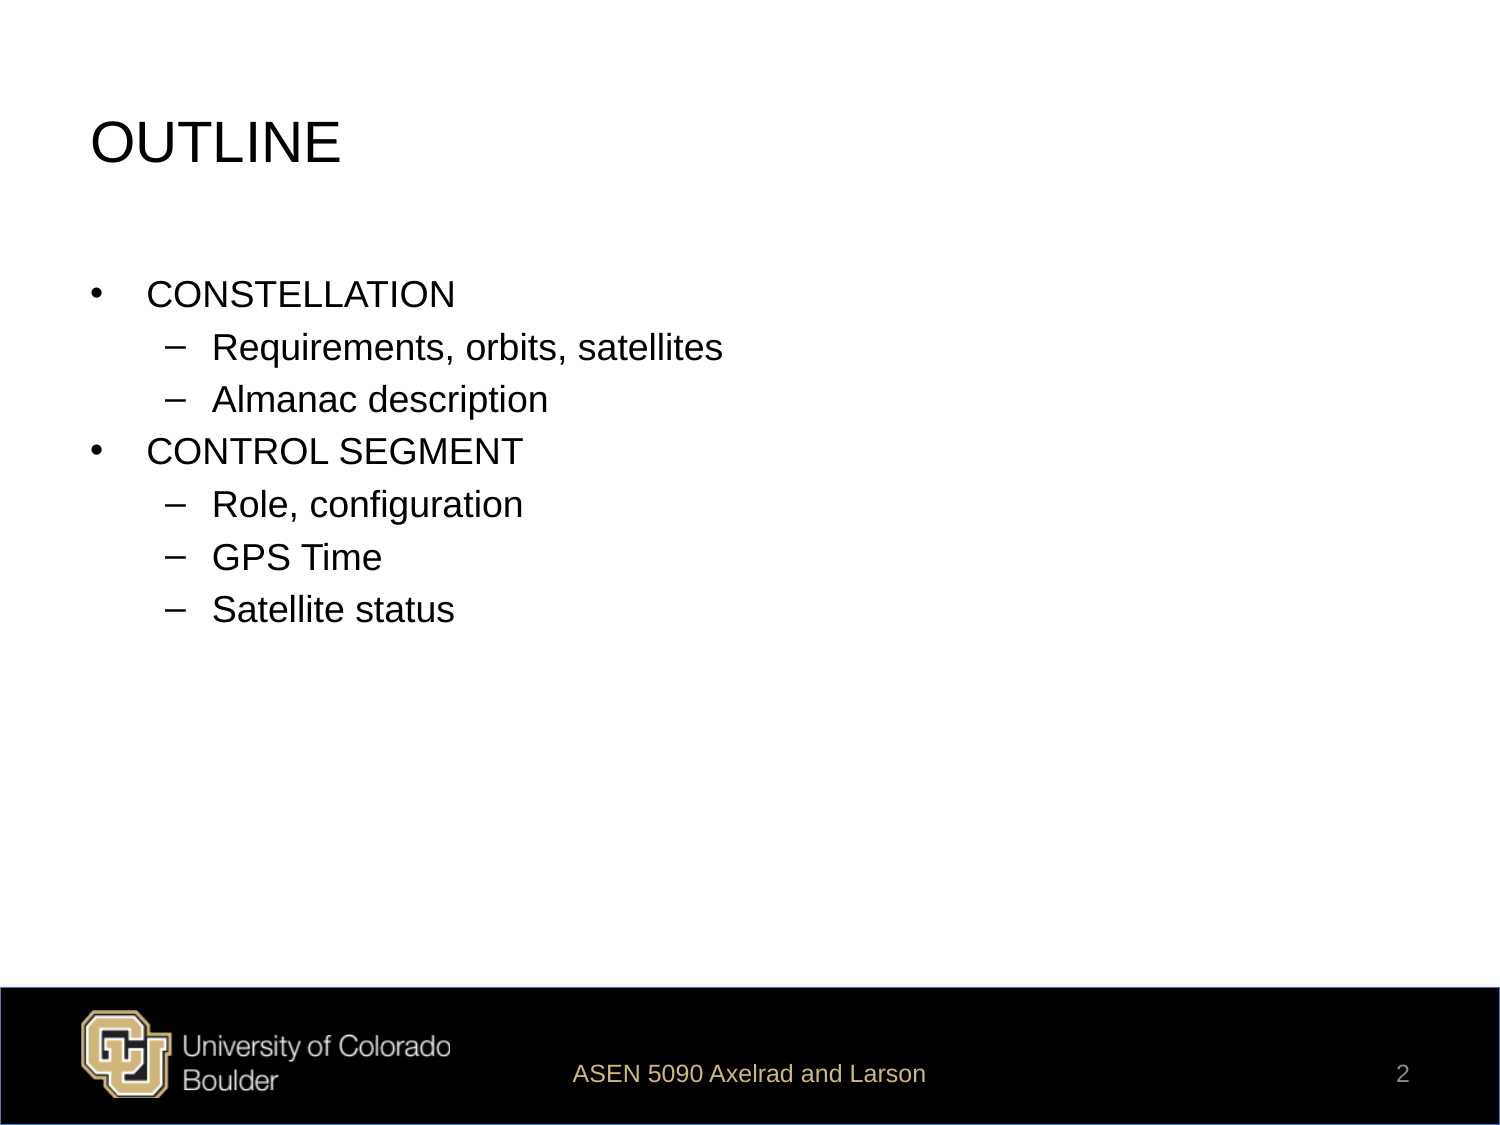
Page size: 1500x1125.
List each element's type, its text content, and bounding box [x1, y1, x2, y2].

title OUTLINE [75, 45, 1425, 233]
slide_number 2 [1074, 1042, 1425, 1103]
list CONSTELLATION Requirements, orbits, satellites Almanac description CONTROL SEGMENT Role, configuration GPS Time Satellite status [75, 262, 1425, 1005]
footer ASEN 5090 Axelrad and Larson [512, 1042, 988, 1103]
